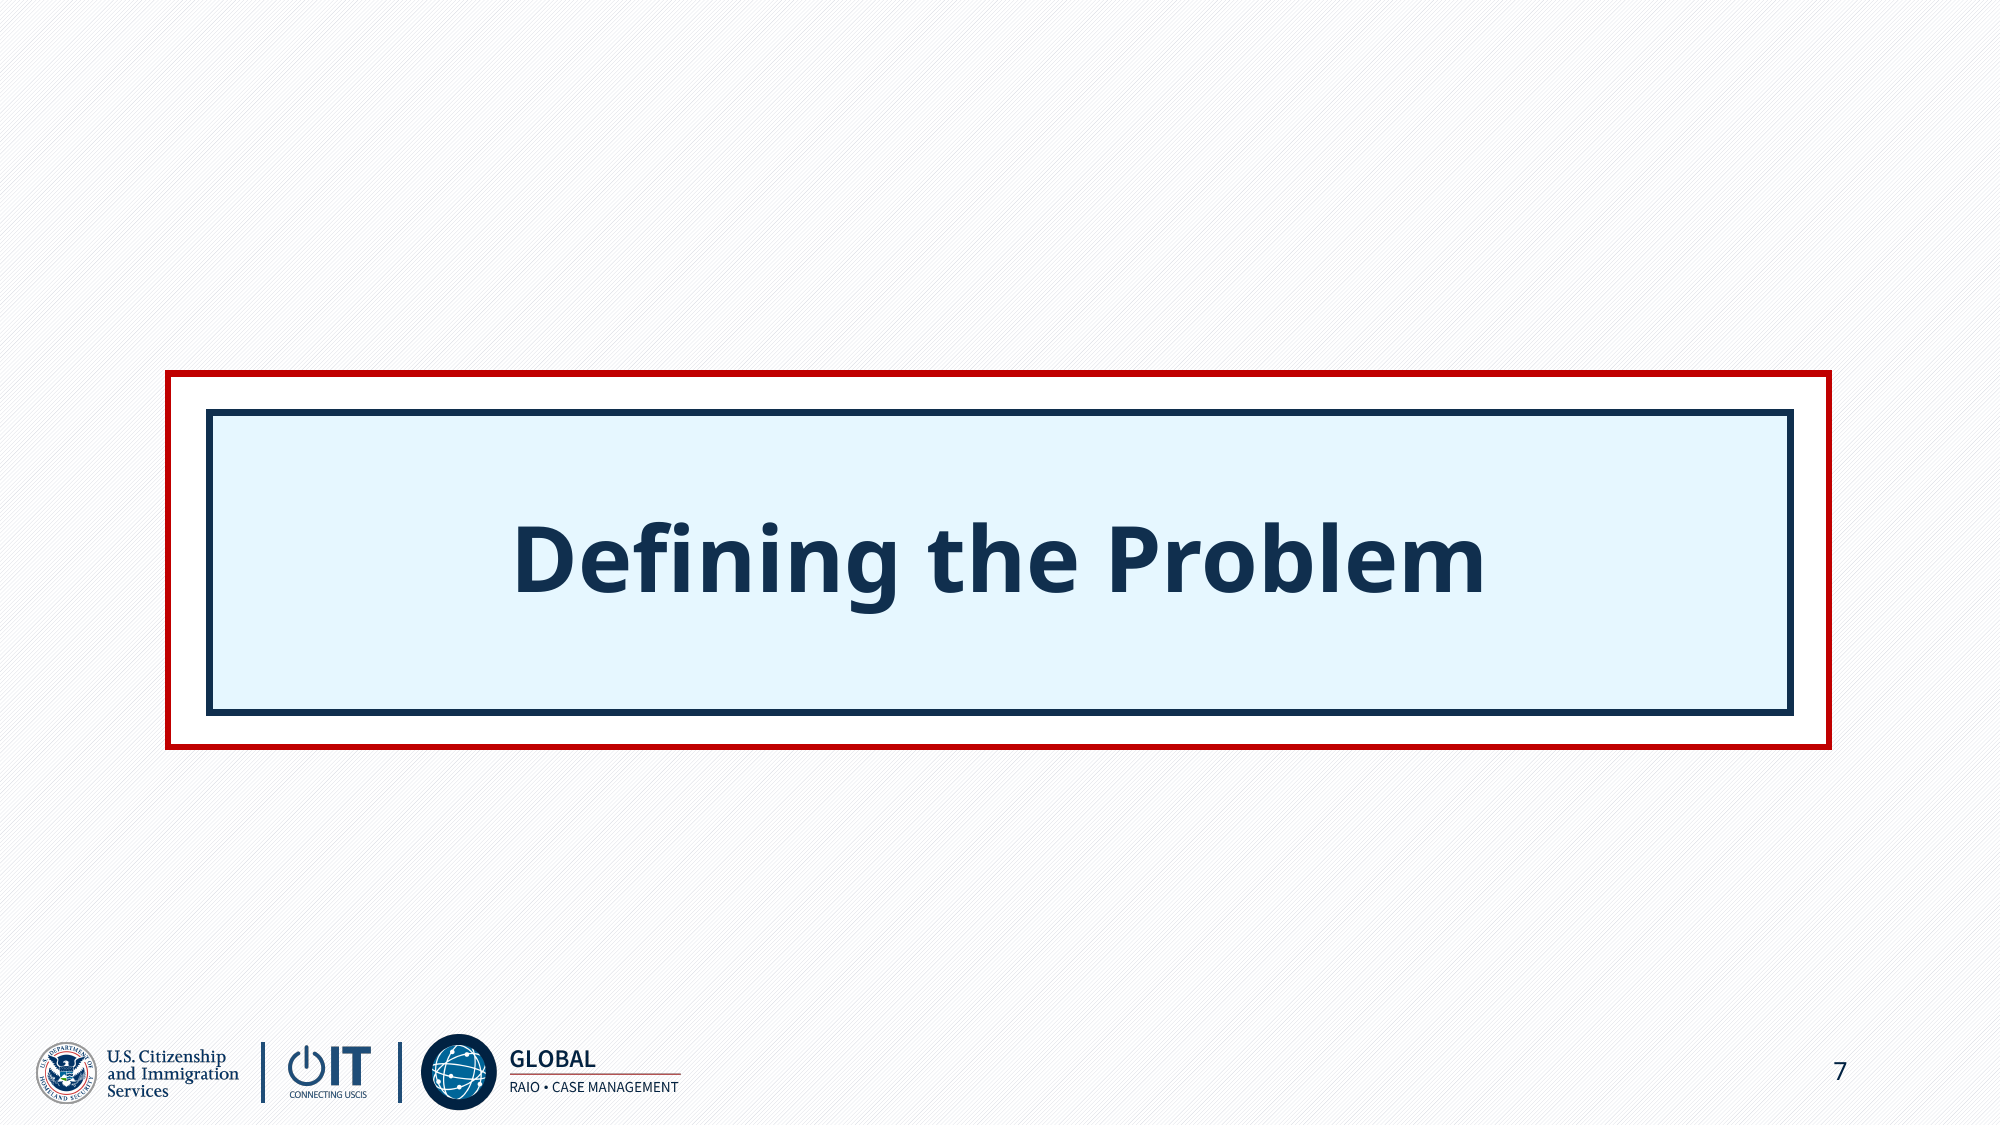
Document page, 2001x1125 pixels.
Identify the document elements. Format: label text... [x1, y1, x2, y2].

picture [421, 1033, 681, 1111]
slide_number 7 [1412, 1042, 1863, 1103]
picture [283, 1042, 378, 1104]
picture [36, 1042, 239, 1104]
title Defining the Problem [239, 453, 1761, 672]
